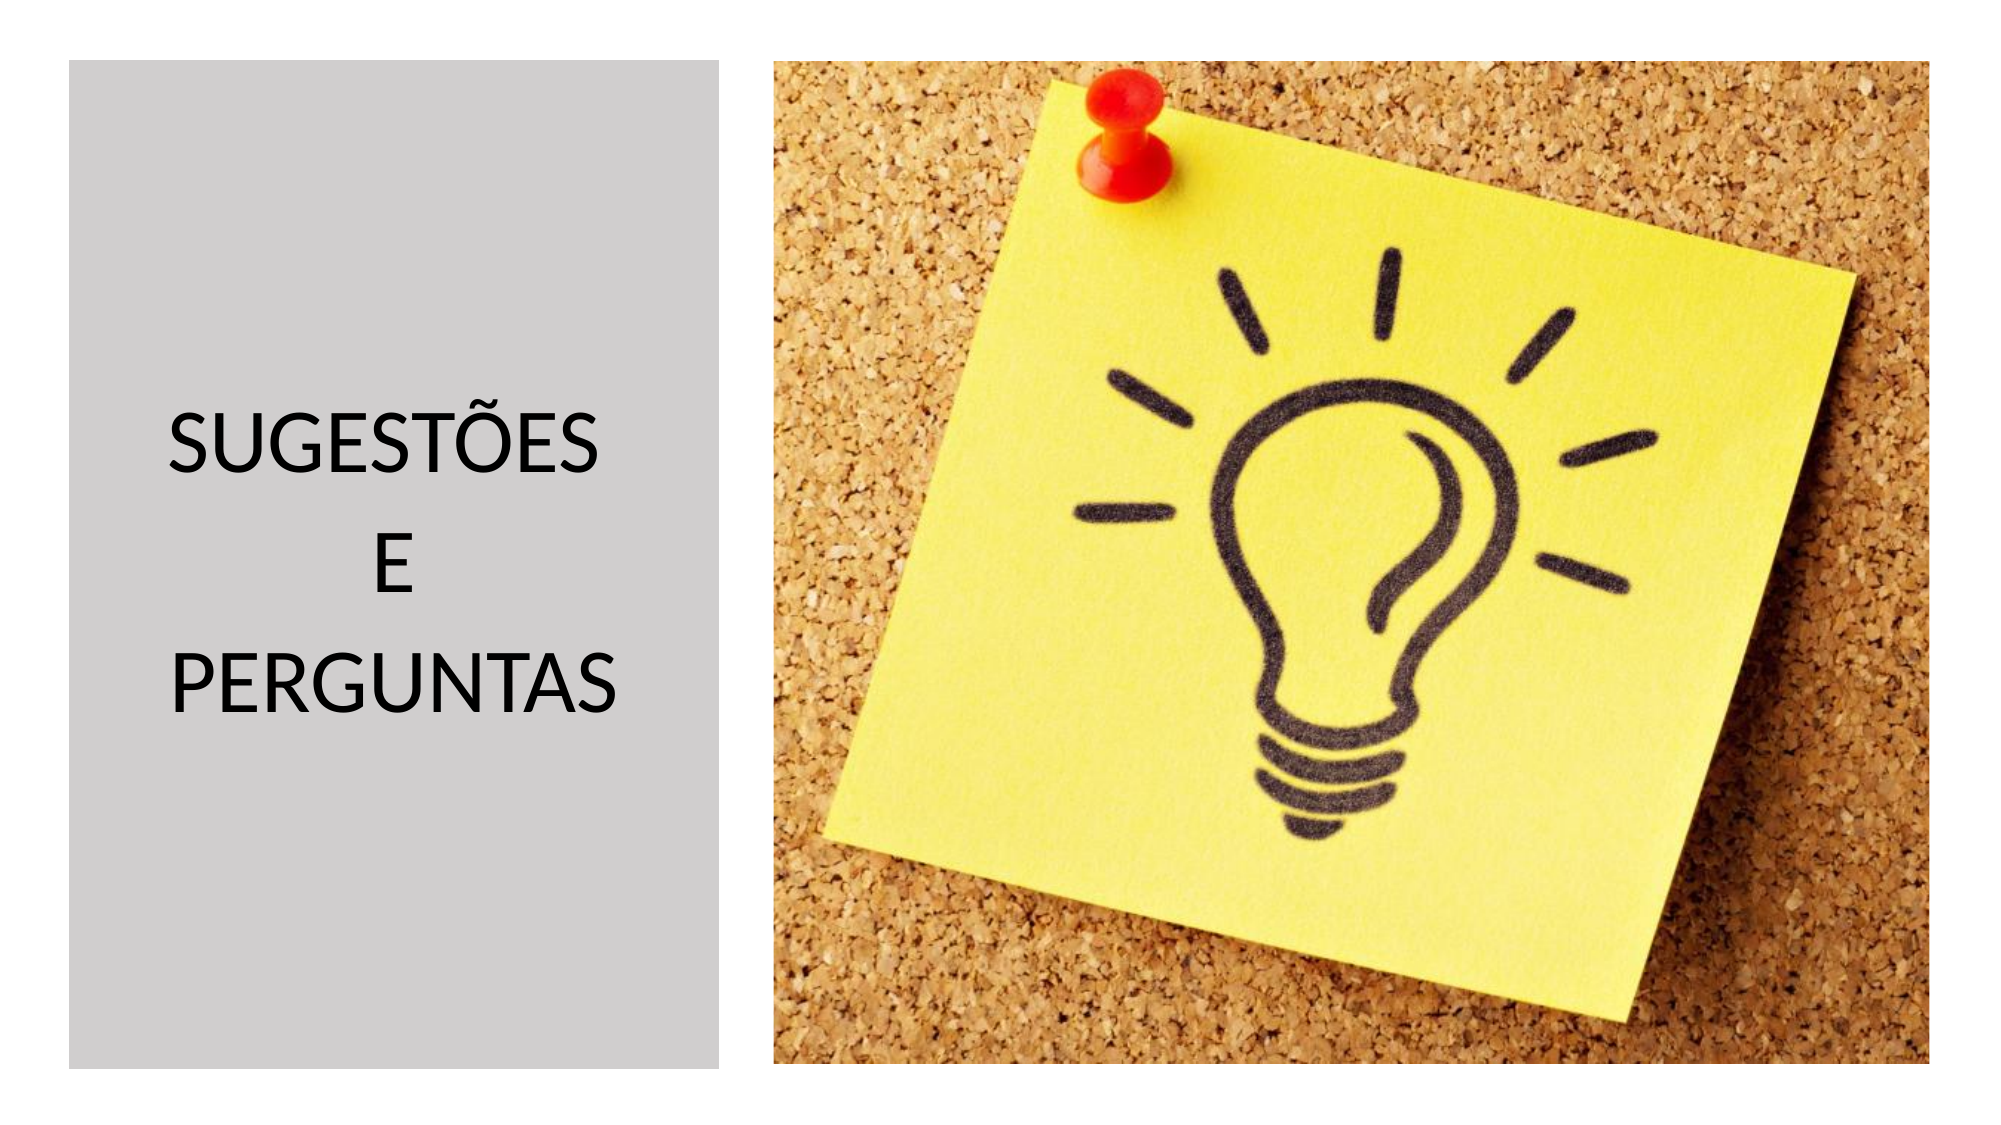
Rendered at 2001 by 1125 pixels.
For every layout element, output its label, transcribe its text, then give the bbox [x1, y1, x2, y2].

picture [773, 61, 1930, 1064]
subtitle SUGESTÕES E PERGUNTAS [70, 61, 719, 1064]
text_box [69, 60, 719, 1069]
